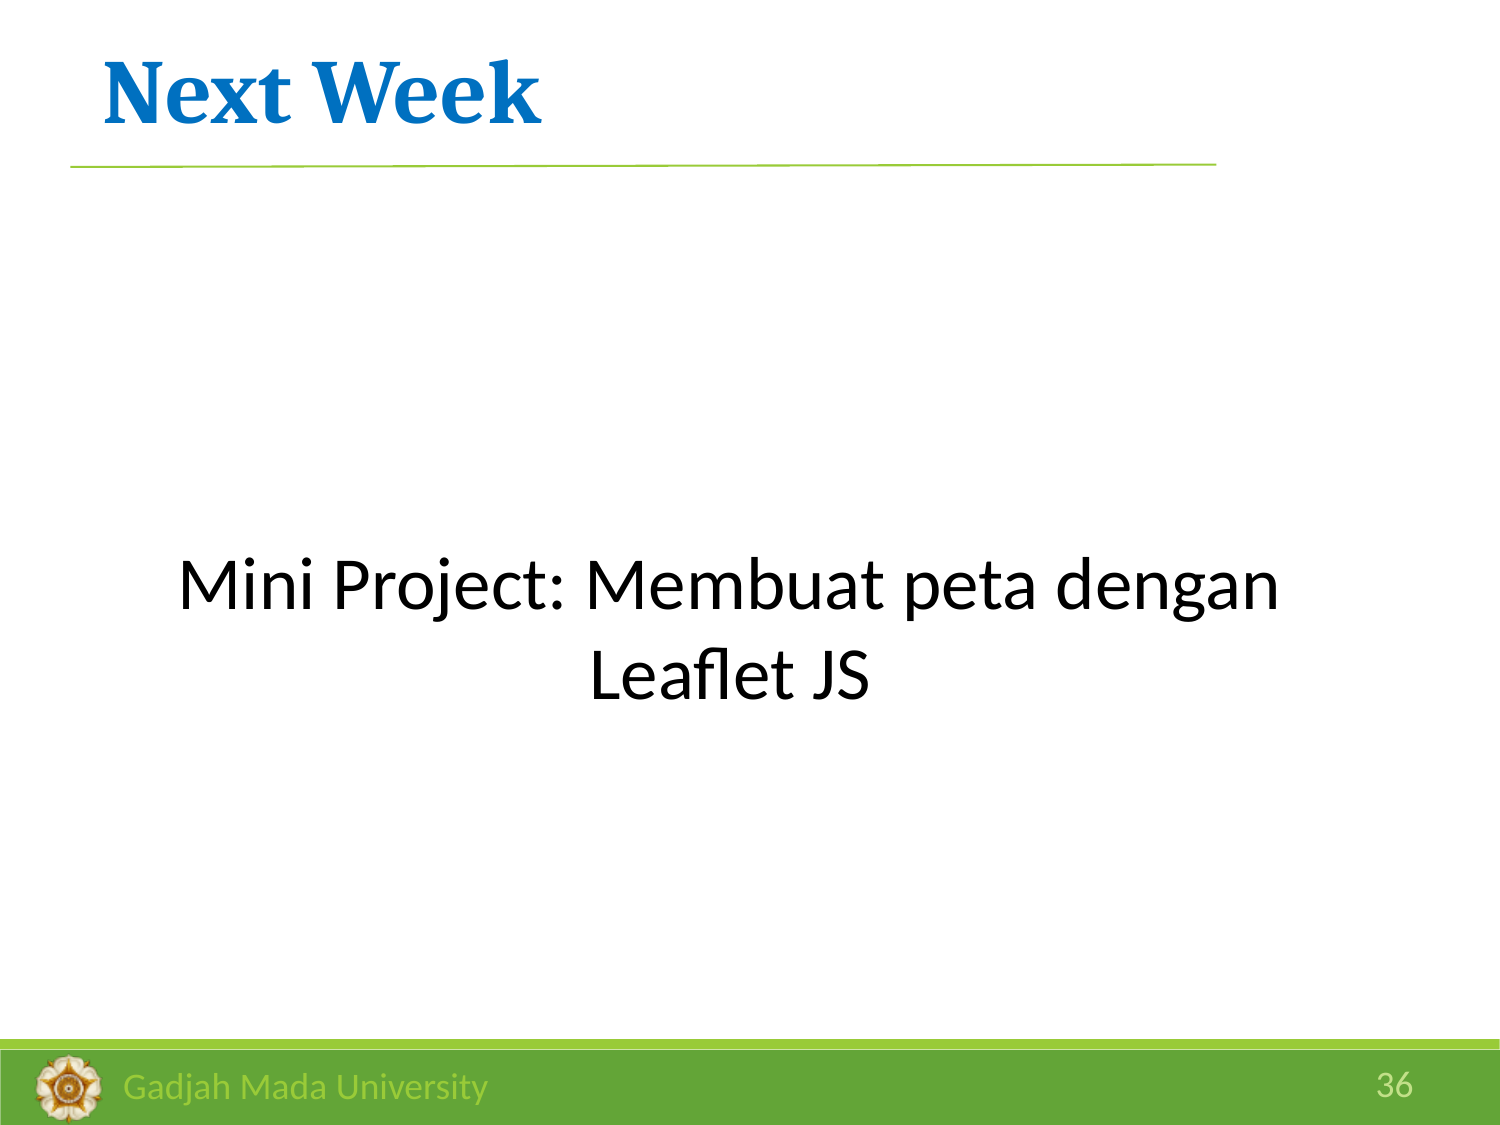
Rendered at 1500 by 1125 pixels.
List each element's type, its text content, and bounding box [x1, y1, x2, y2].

text_box Mini Project: Membuat peta dengan Leaflet JS [70, 526, 1390, 722]
picture [29, 1049, 109, 1125]
text_box Next Week [87, 24, 1438, 174]
